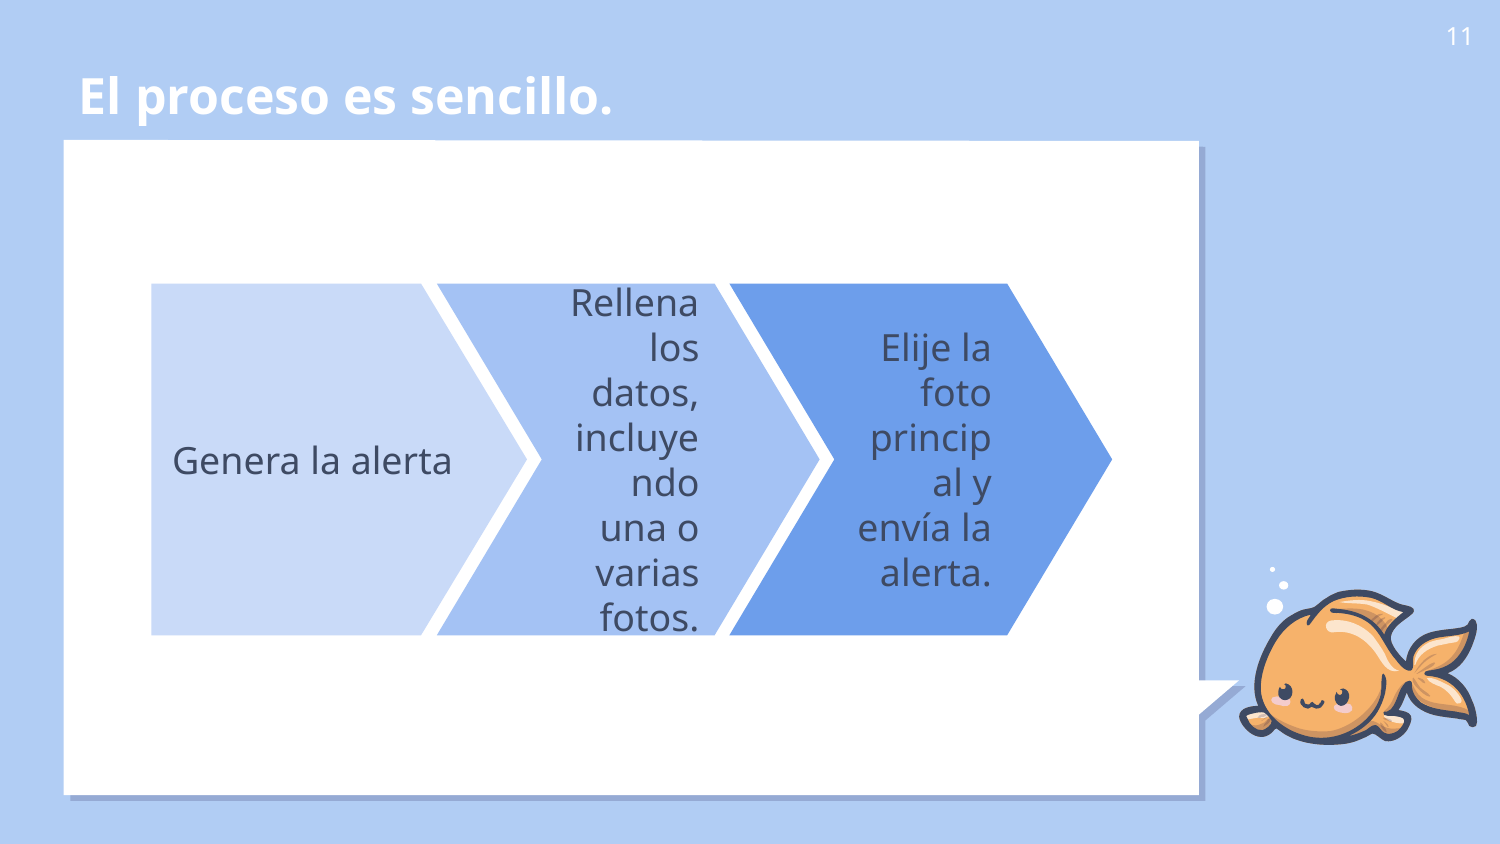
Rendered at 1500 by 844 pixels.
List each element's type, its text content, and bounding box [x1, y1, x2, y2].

text_box Elije la foto principal y envía la alerta. [729, 283, 1113, 636]
slide_number ‹#› [1399, 5, 1490, 70]
title El proceso es sencillo. [63, 0, 1200, 140]
text_box Genera la alerta [151, 283, 528, 636]
text_box Rellena los datos, incluyendo una o varias fotos. [436, 283, 820, 636]
